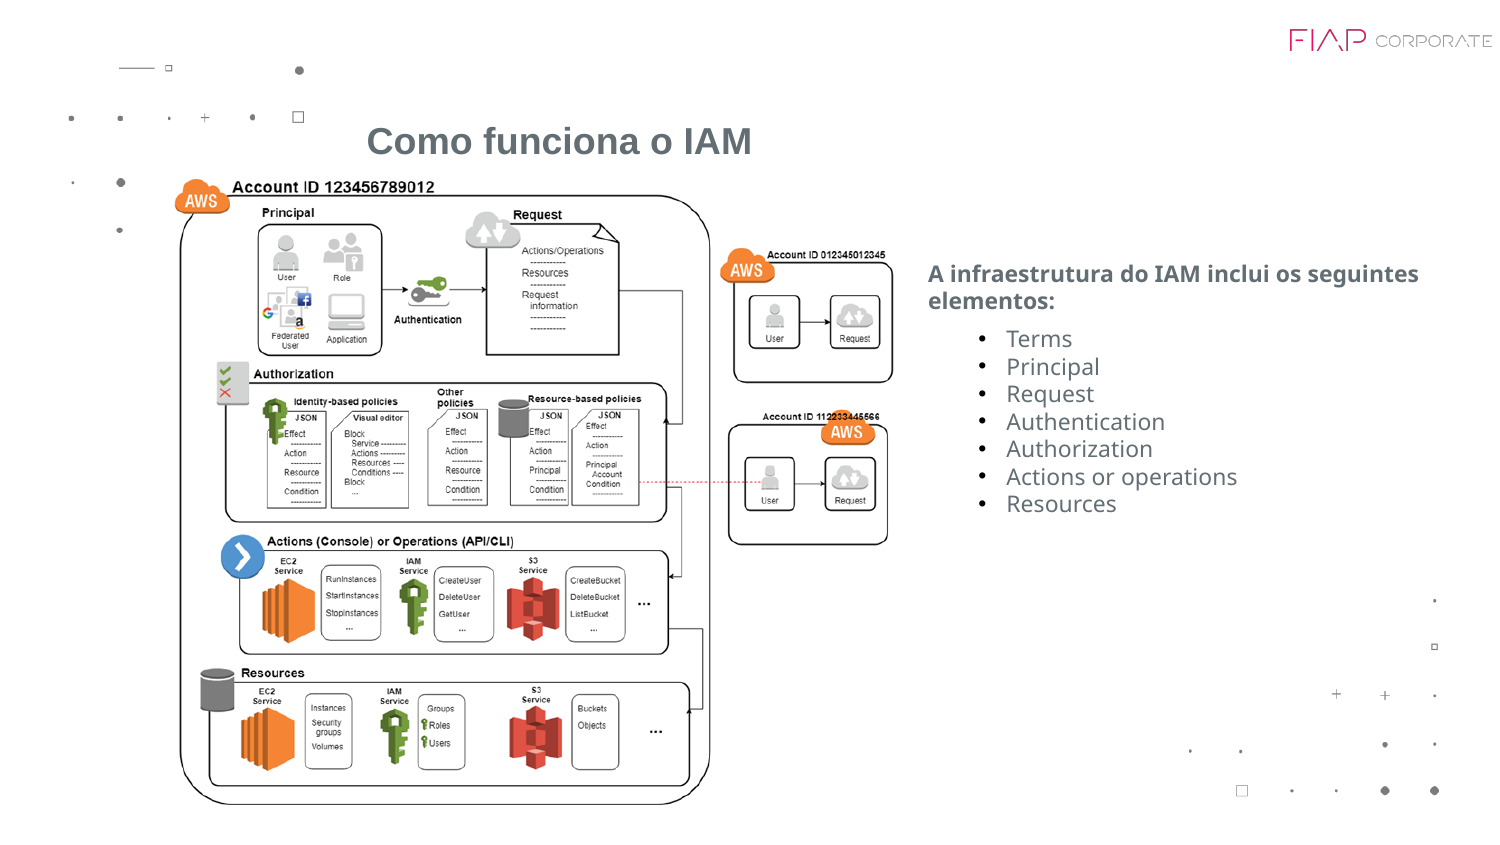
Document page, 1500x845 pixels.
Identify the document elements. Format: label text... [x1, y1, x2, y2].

text_box Como funciona o IAM [351, 104, 886, 163]
picture [4, 16, 1500, 845]
text_box Terms Principal Request Authentication Authorization Actions or operations Resources [963, 322, 1296, 525]
text_box A infraestrutura do IAM inclui os seguintes elementos: [913, 252, 1487, 322]
